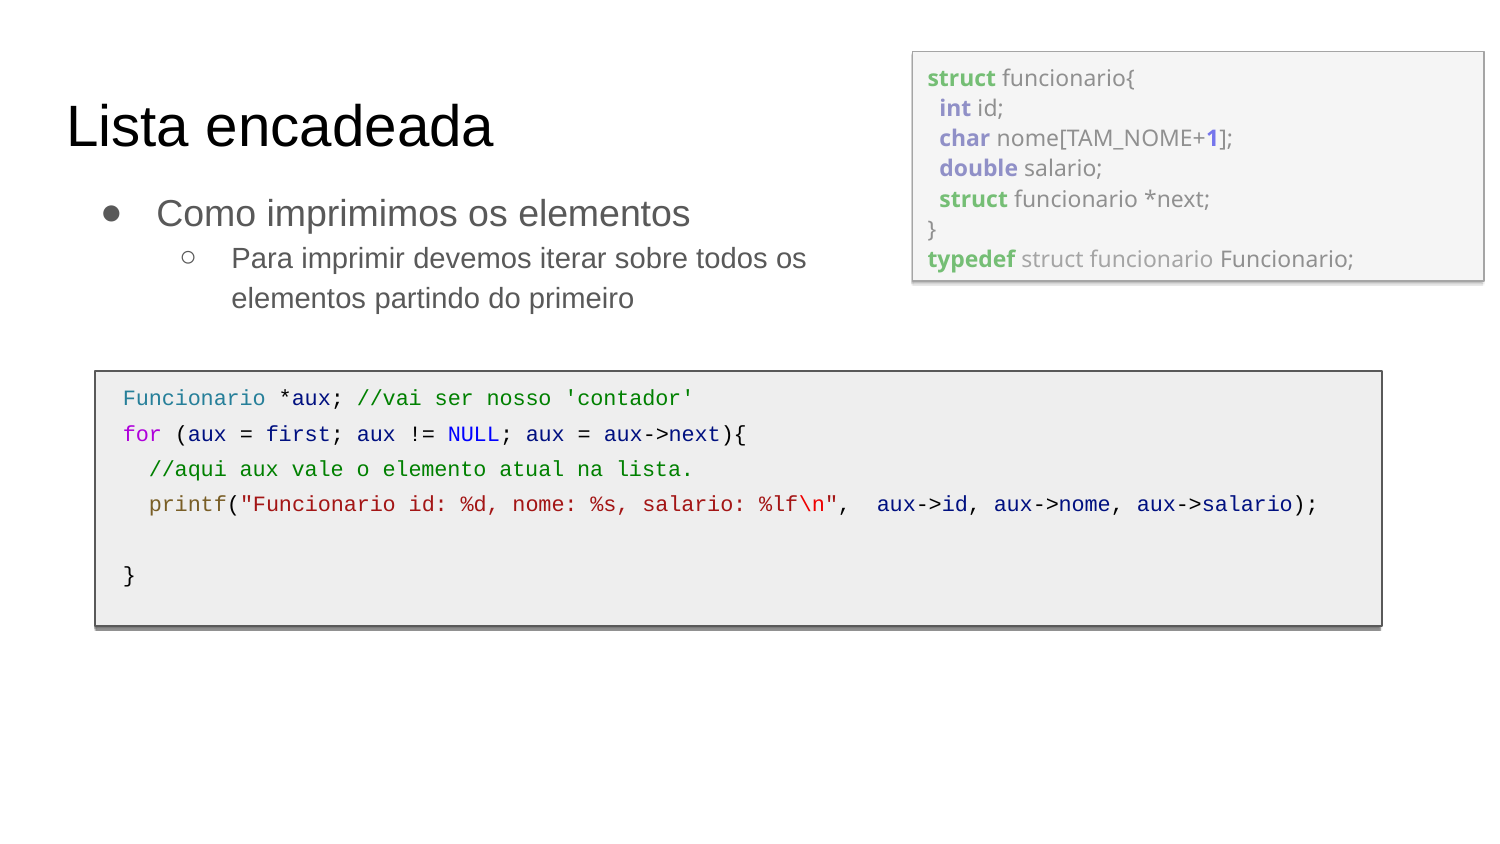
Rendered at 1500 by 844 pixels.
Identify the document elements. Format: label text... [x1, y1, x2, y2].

text_box Funcionario *aux; //vai ser nosso 'contador' for (aux = first; aux != NULL; aux = aux->next){ //aqui aux vale o elemento atual na lista. printf("Funcionario id: %d, nome: %s, salario: %lf\n", aux->id, aux->nome, aux->salario); } [94, 370, 1382, 627]
text_box Lista encadeada [51, 72, 903, 167]
text_box [903, 24, 1492, 314]
text_box Como imprimimos os elementos Para imprimir devemos iterar sobre todos os elementos partindo do primeiro [66, 166, 891, 361]
